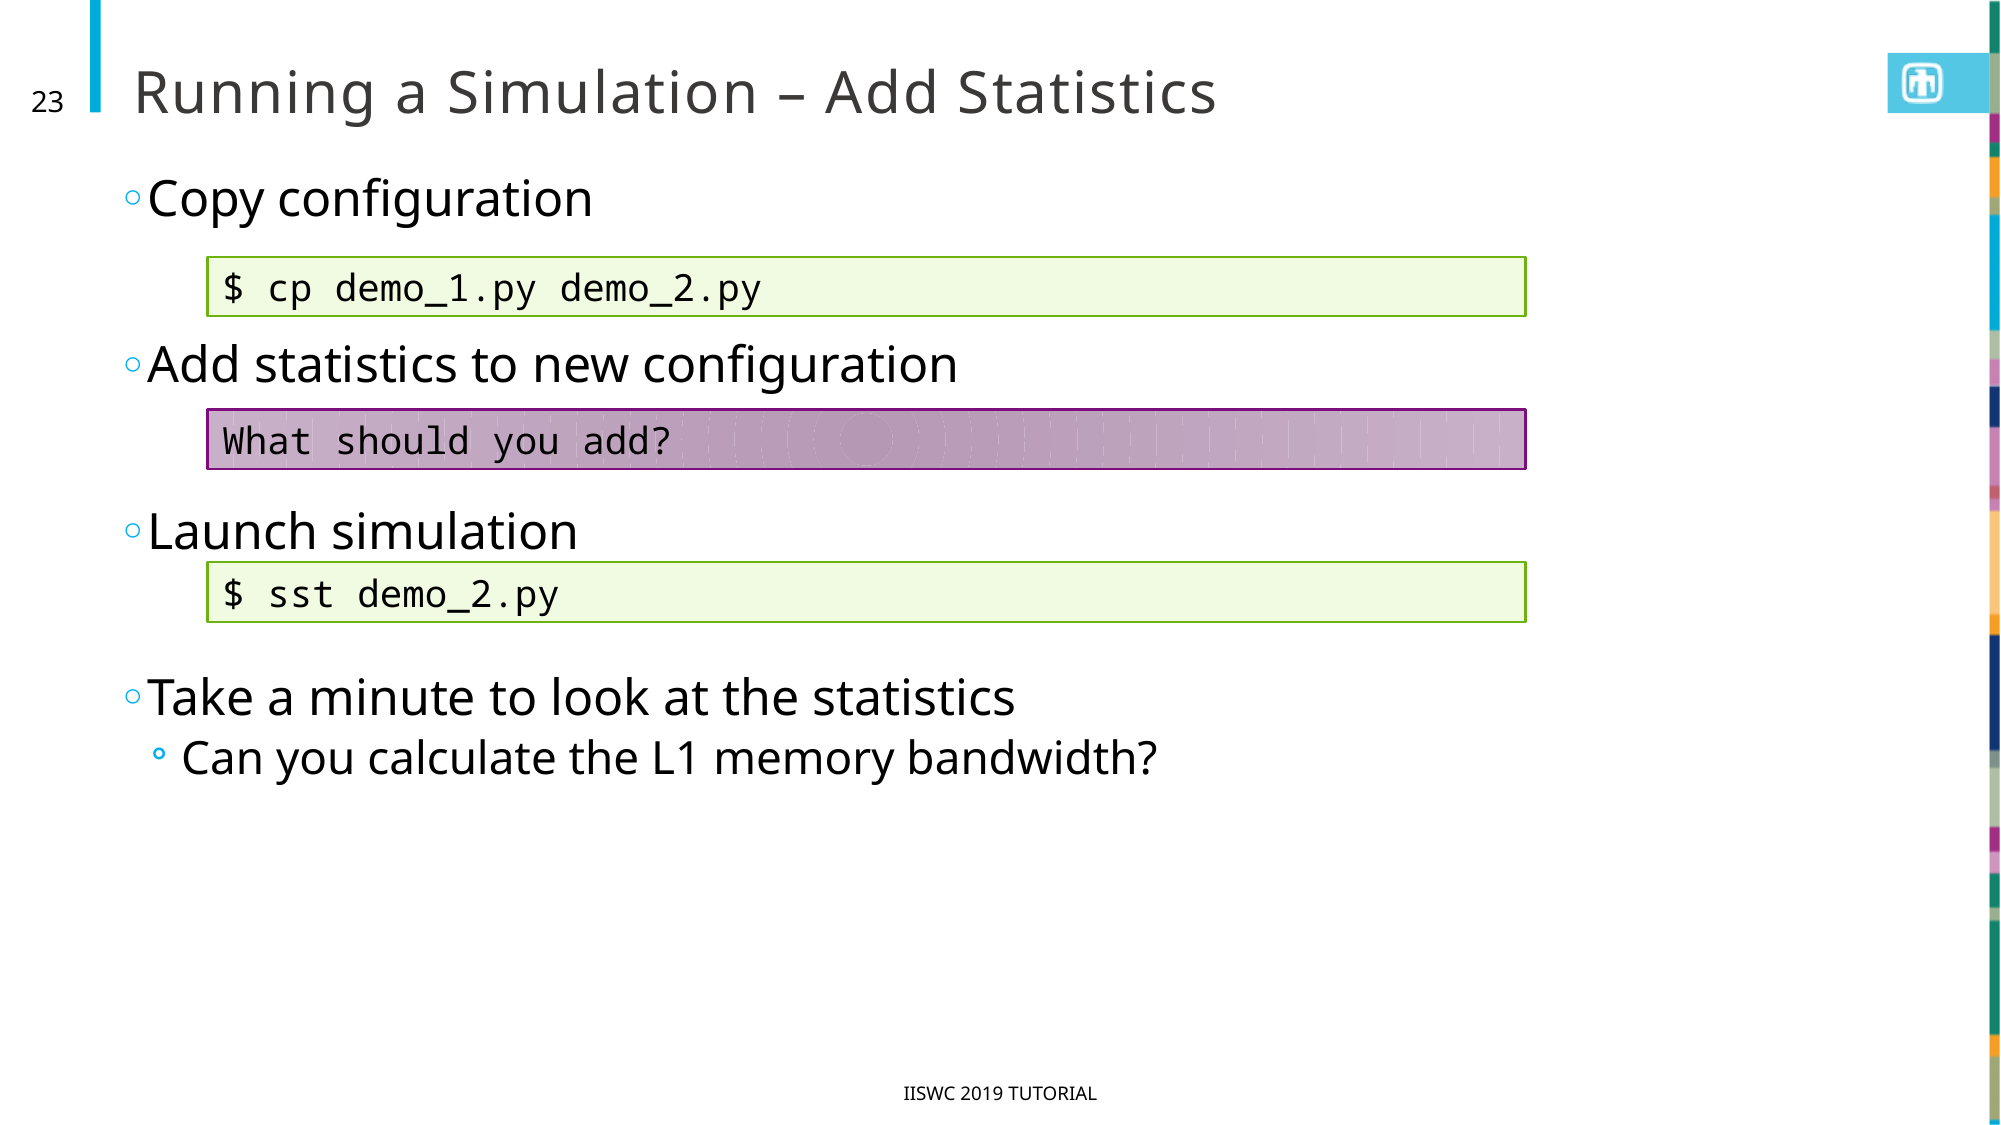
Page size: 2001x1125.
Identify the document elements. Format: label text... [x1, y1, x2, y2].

footer IISWC 2019 Tutorial [604, 1063, 1396, 1124]
picture [1990, 330, 1999, 1120]
list Copy configuration Add statistics to new configuration Launch simulation Take a minute to look at the statistics Can you calculate the L1 memory bandwidth? [118, 166, 1927, 1000]
text_box What should you add? [206, 408, 1527, 470]
title Running a Simulation – Add Statistics [118, 39, 1769, 133]
slide_number 23 [10, 73, 80, 133]
picture [1901, 62, 1944, 104]
text_box $ cp demo_1.py demo_2.py [206, 256, 1527, 317]
text_box $ sst demo_2.py [206, 561, 1527, 623]
picture [1990, 1, 1999, 215]
